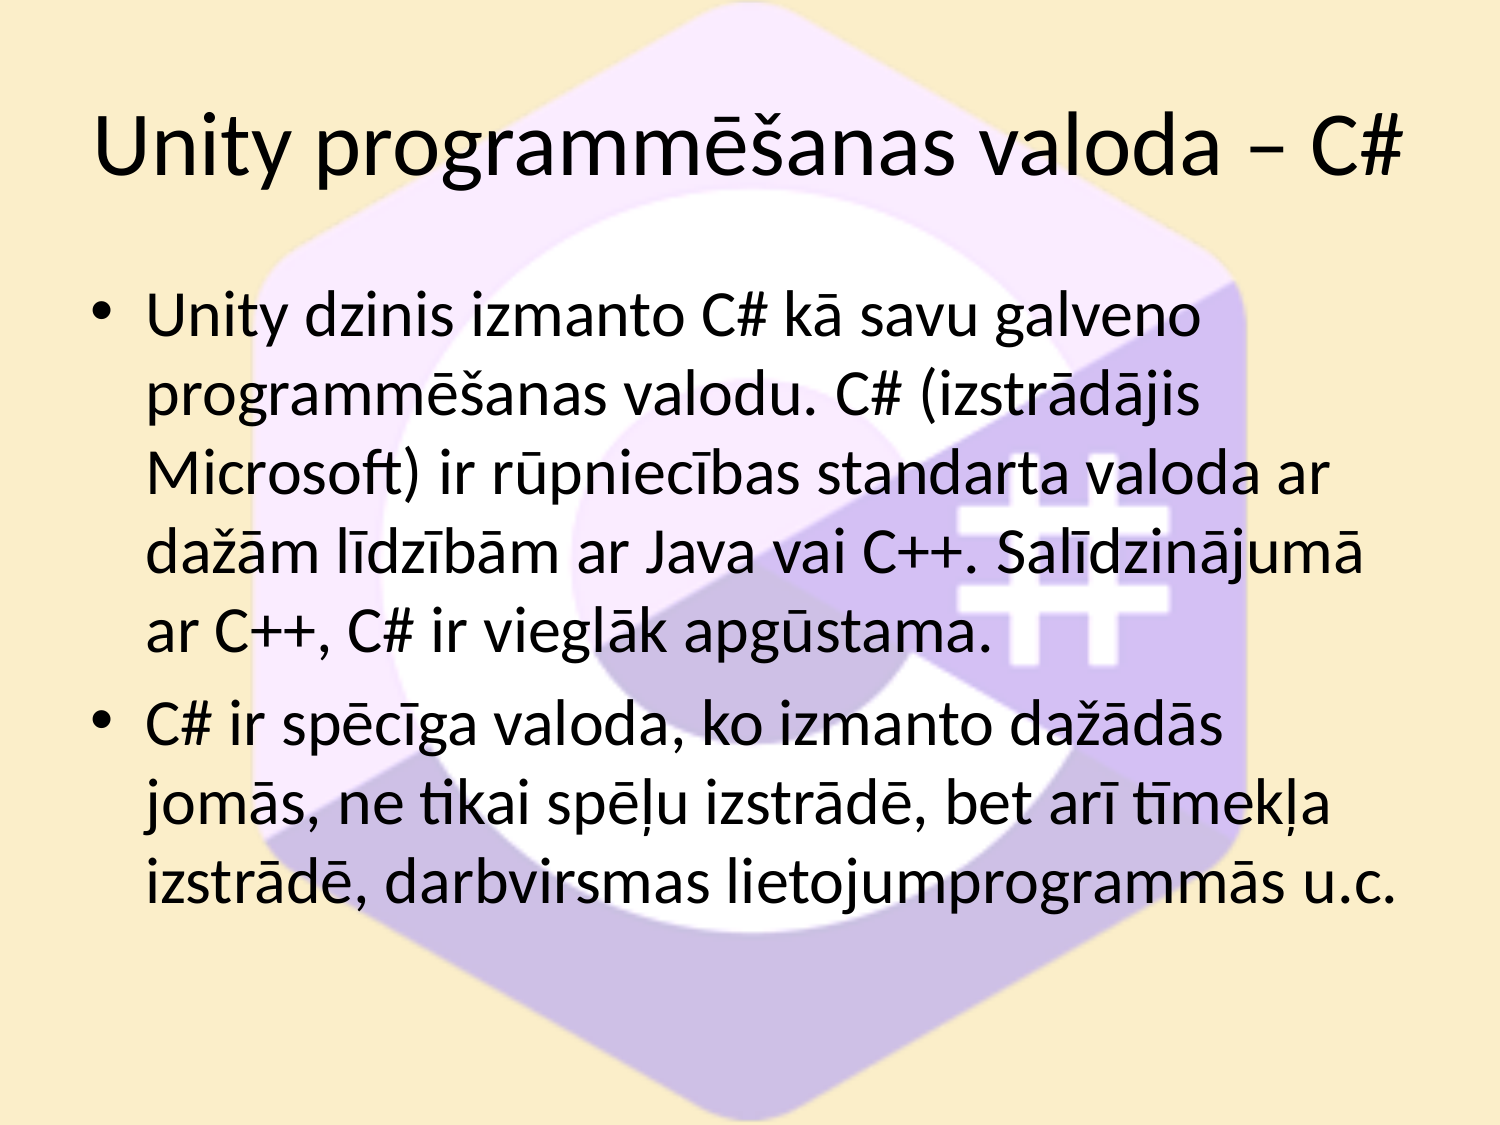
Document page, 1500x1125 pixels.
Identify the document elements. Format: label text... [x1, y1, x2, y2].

picture [249, 0, 1252, 1125]
list Unity dzinis izmanto C# kā savu galveno programmēšanas valodu. C# (izstrādājis Microsoft) ir rūpniecības standarta valoda ar dažām līdzībām ar Java vai C++. Salīdzinājumā ar C++, C# ir vieglāk apgūstama. C# ir spēcīga valoda, ko izmanto dažādās jomās, ne tikai spēļu izstrādē, bet arī tīmekļa izstrādē, darbvirsmas lietojumprogrammās u.c. [75, 262, 244, 1005]
title Unity programmēšanas valoda – C# [1256, 45, 1425, 233]
list Unity dzinis izmanto C# kā savu galveno programmēšanas valodu. C# (izstrādājis Microsoft) ir rūpniecības standarta valoda ar dažām līdzībām ar Java vai C++. Salīdzinājumā ar C++, C# ir vieglāk apgūstama. C# ir spēcīga valoda, ko izmanto dažādās jomās, ne tikai spēļu izstrādē, bet arī tīmekļa izstrādē, darbvirsmas lietojumprogrammās u.c. [1256, 262, 1425, 1005]
title Unity programmēšanas valoda – C# [75, 45, 244, 233]
